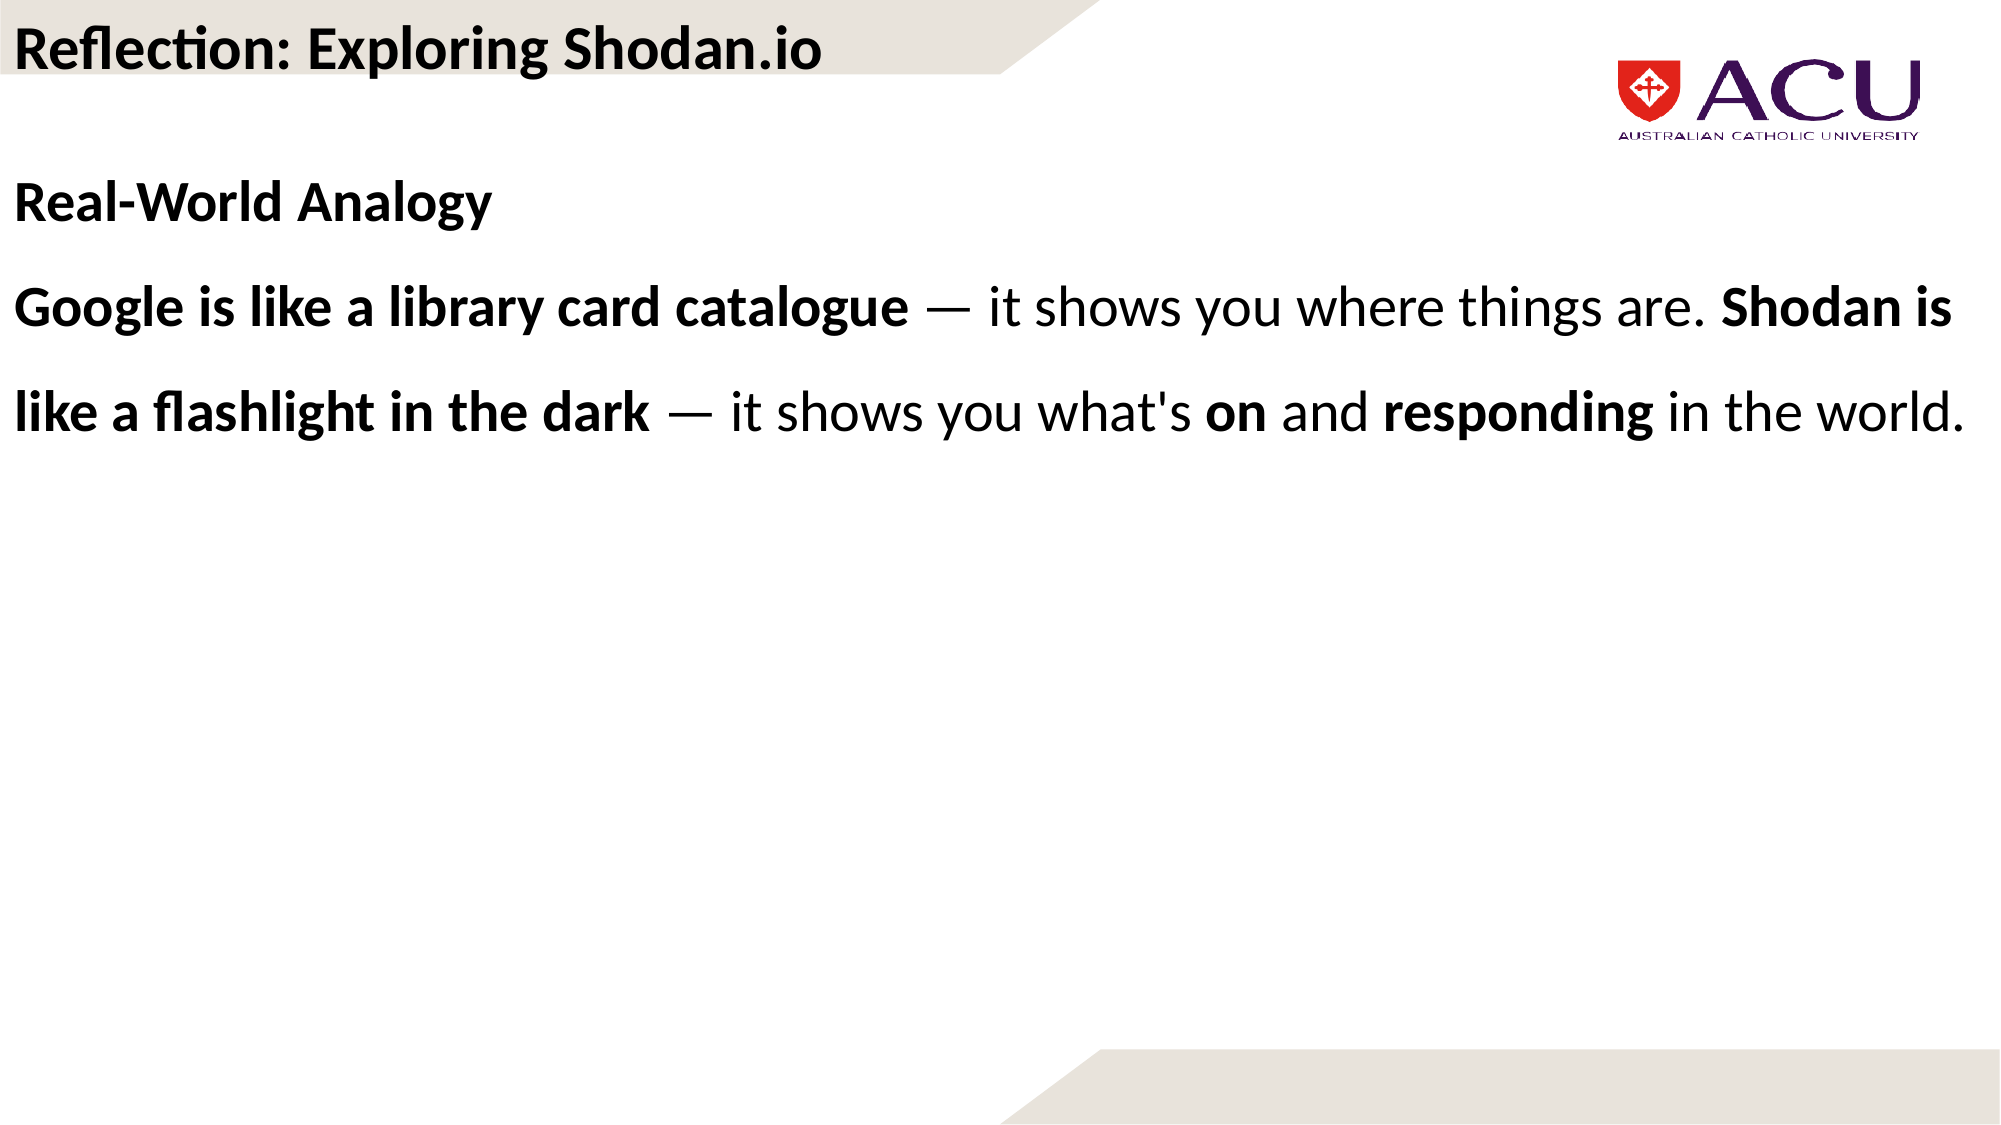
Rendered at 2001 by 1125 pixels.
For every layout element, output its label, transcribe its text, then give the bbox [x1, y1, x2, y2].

picture [1618, 90, 1920, 121]
text_box Real-World Analogy Google is like a library card catalogue — it shows you where things are. Shodan is like a flashlight in the dark — it shows you what's on and responding in the world. [0, 121, 2000, 451]
text_box Reflection: Exploring Shodan.io [0, 0, 2000, 90]
